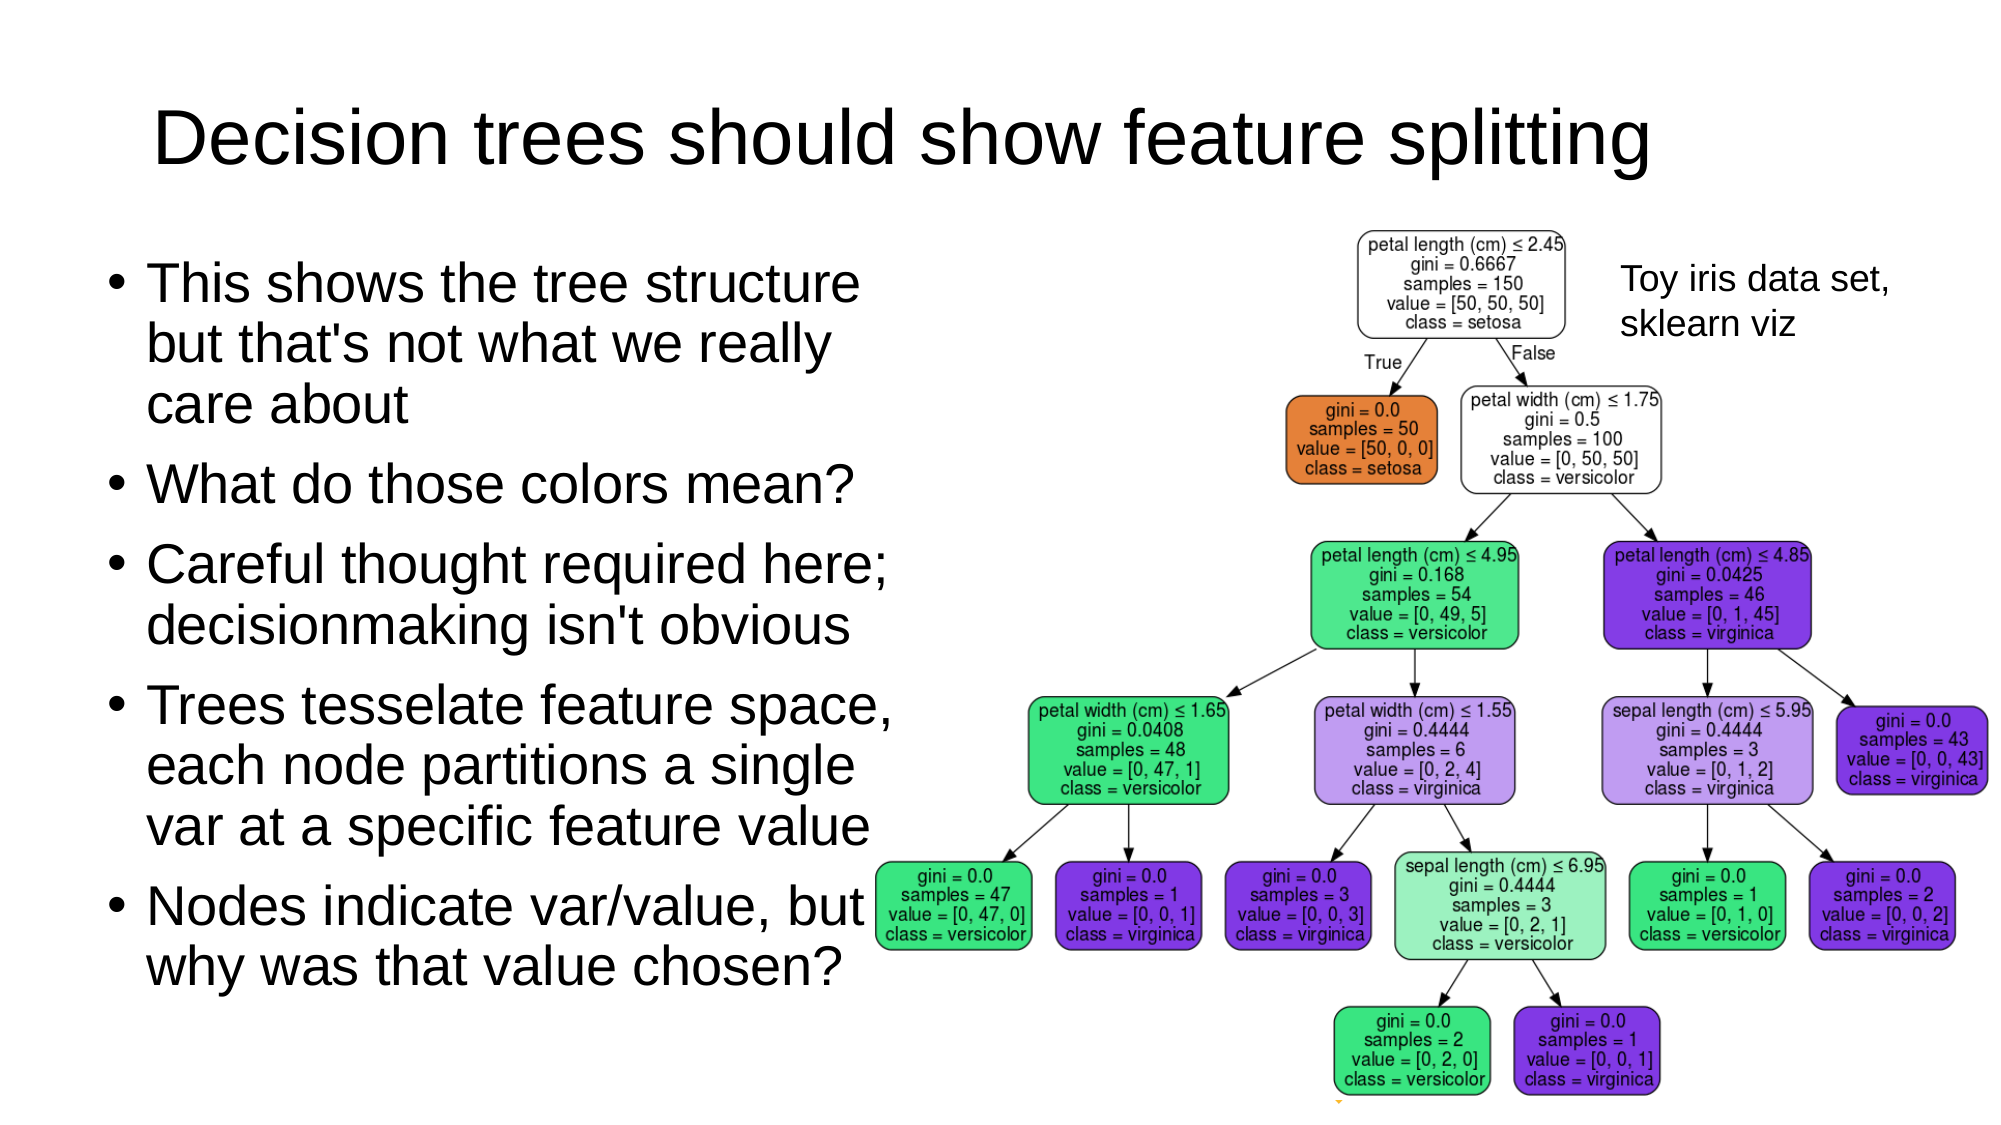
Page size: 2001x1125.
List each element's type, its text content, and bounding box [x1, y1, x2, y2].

title Decision trees should show feature splitting [137, 59, 1863, 220]
list This shows the tree structure but that's not what we really care about What do those colors mean? Careful thought required here; decisionmaking isn't obvious Trees tesselate feature space, each node partitions a single var at a specific feature value Nodes indicate var/value, but why was that value chosen? [92, 247, 871, 1014]
picture [871, 225, 1993, 1100]
